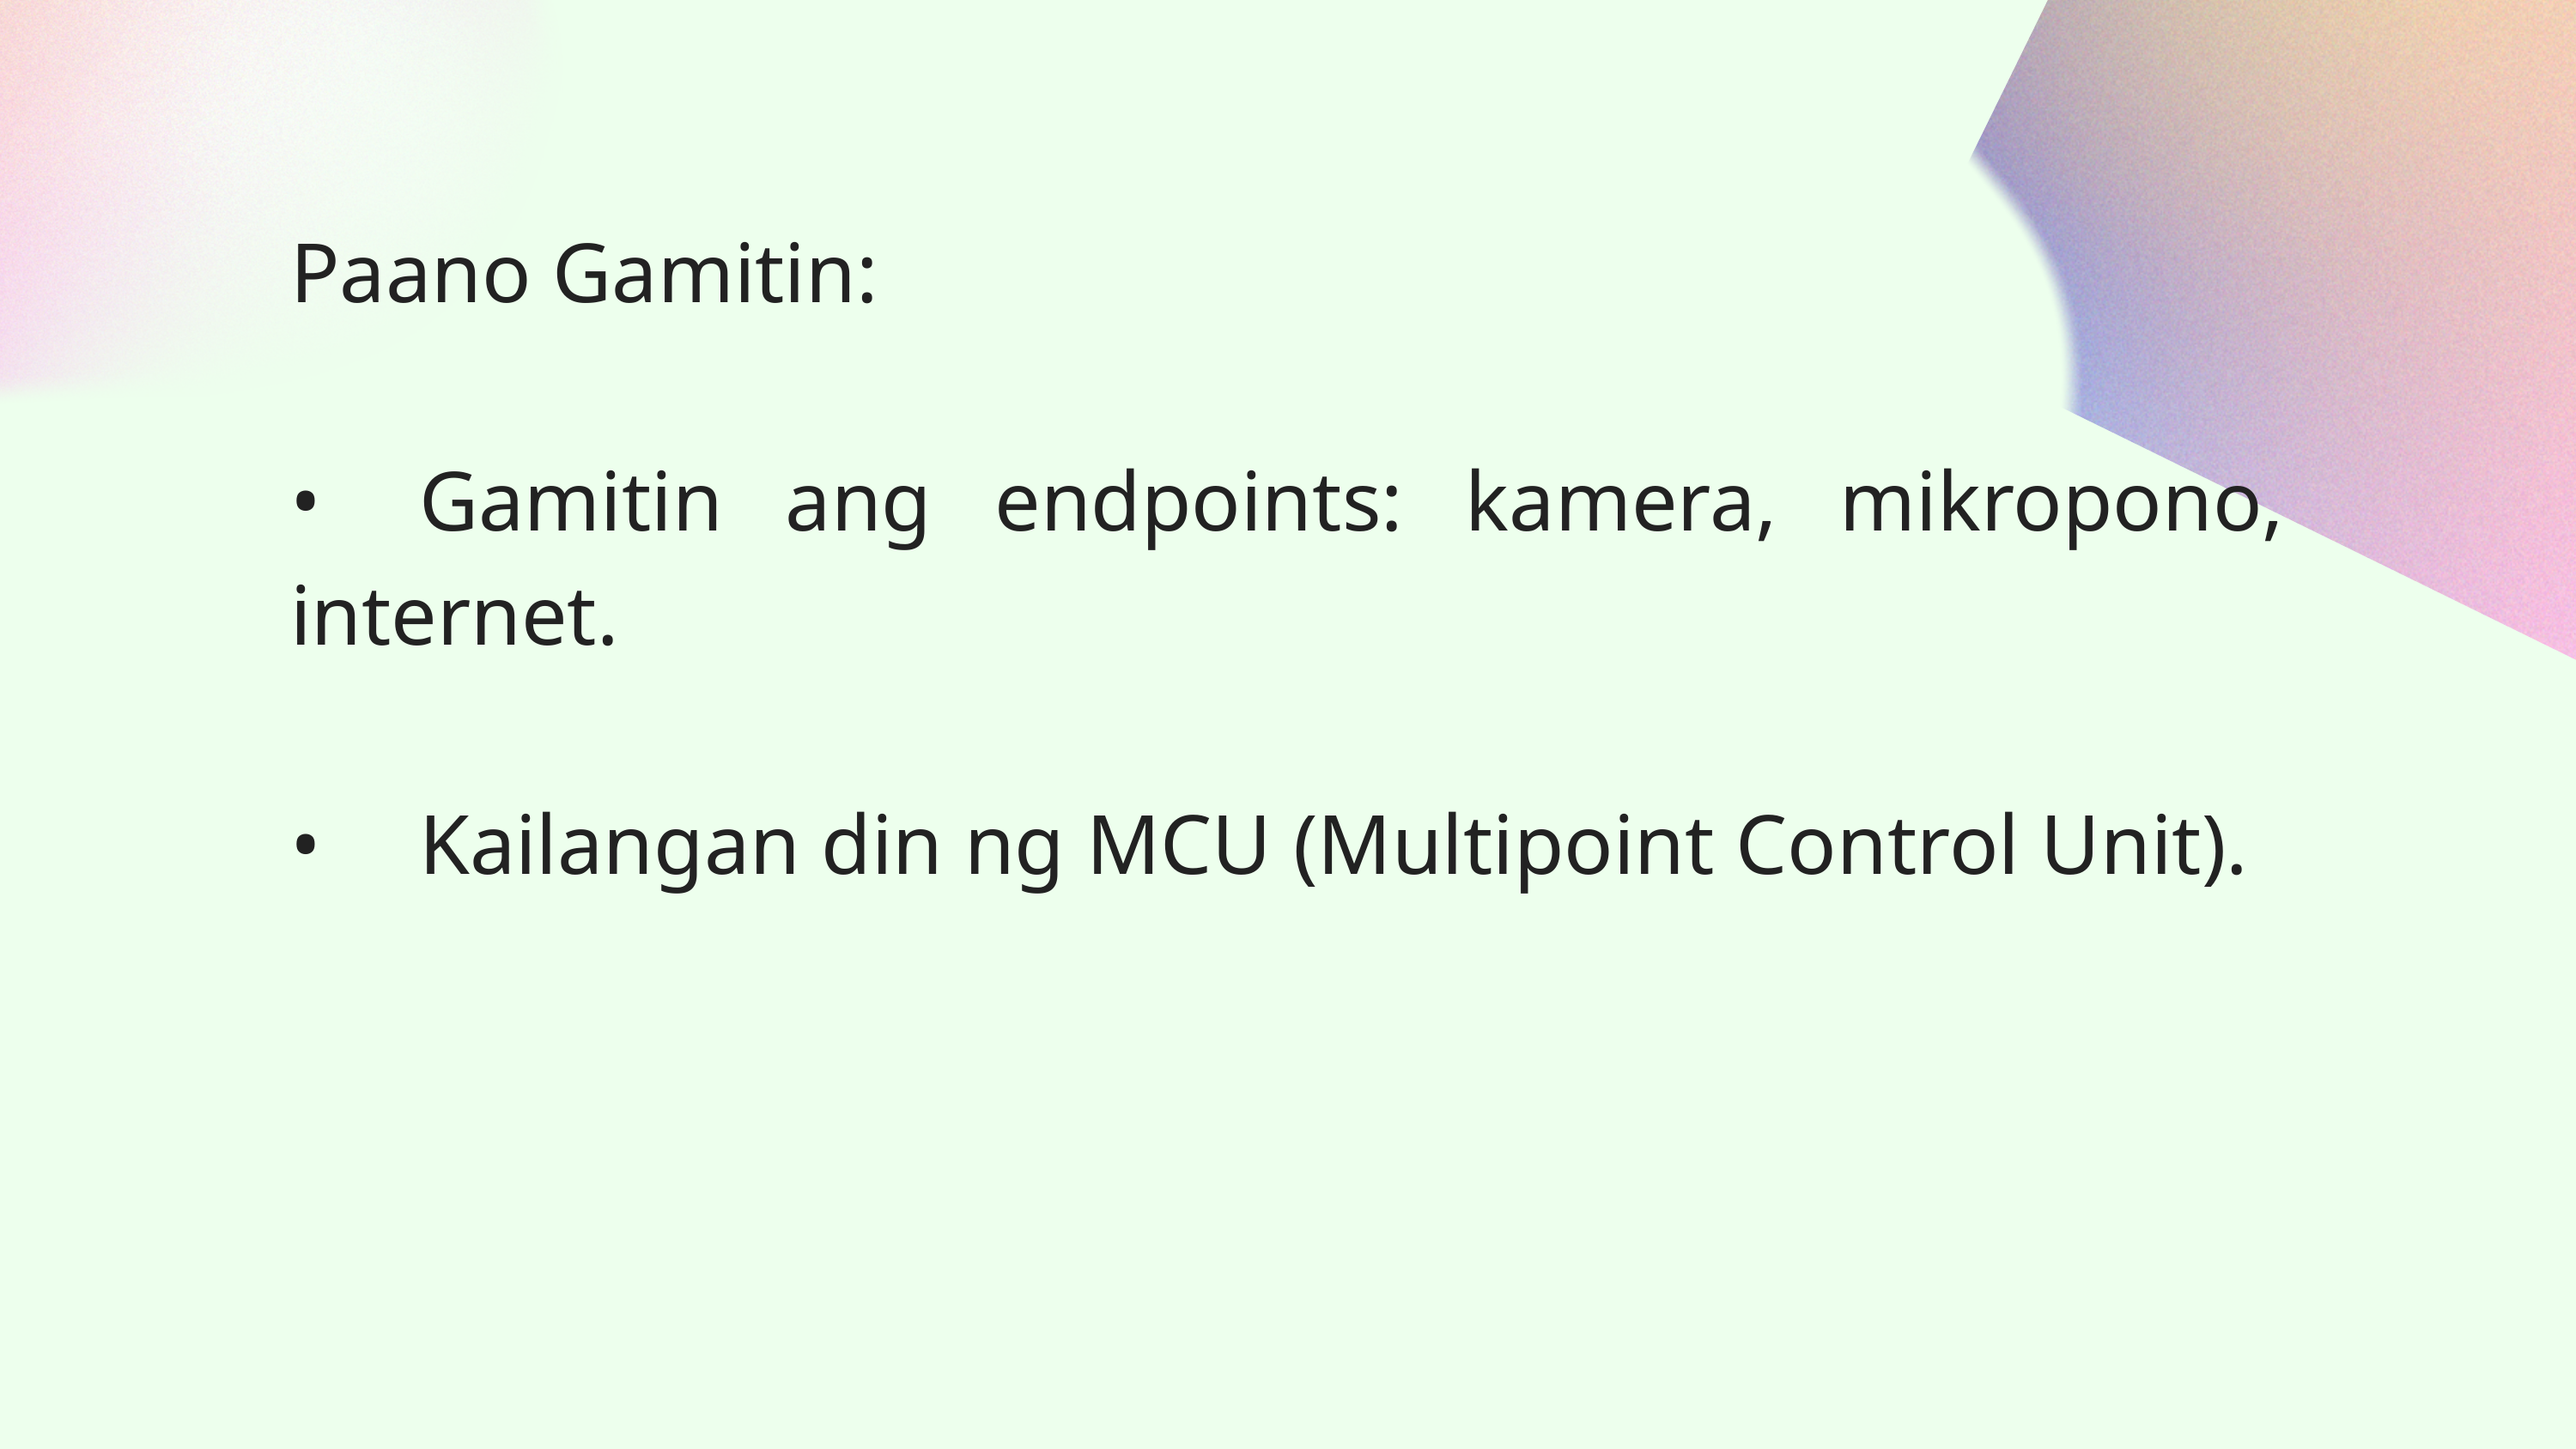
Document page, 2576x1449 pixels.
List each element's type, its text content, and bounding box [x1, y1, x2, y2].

text_box [0, 0, 563, 543]
text_box [1940, 0, 2576, 660]
text_box Paano Gamitin: • Gamitin ang endpoints: kamera, mikropono, internet. • Kailangan din ng MCU (Multipoint Control Unit). [290, 220, 2286, 1349]
